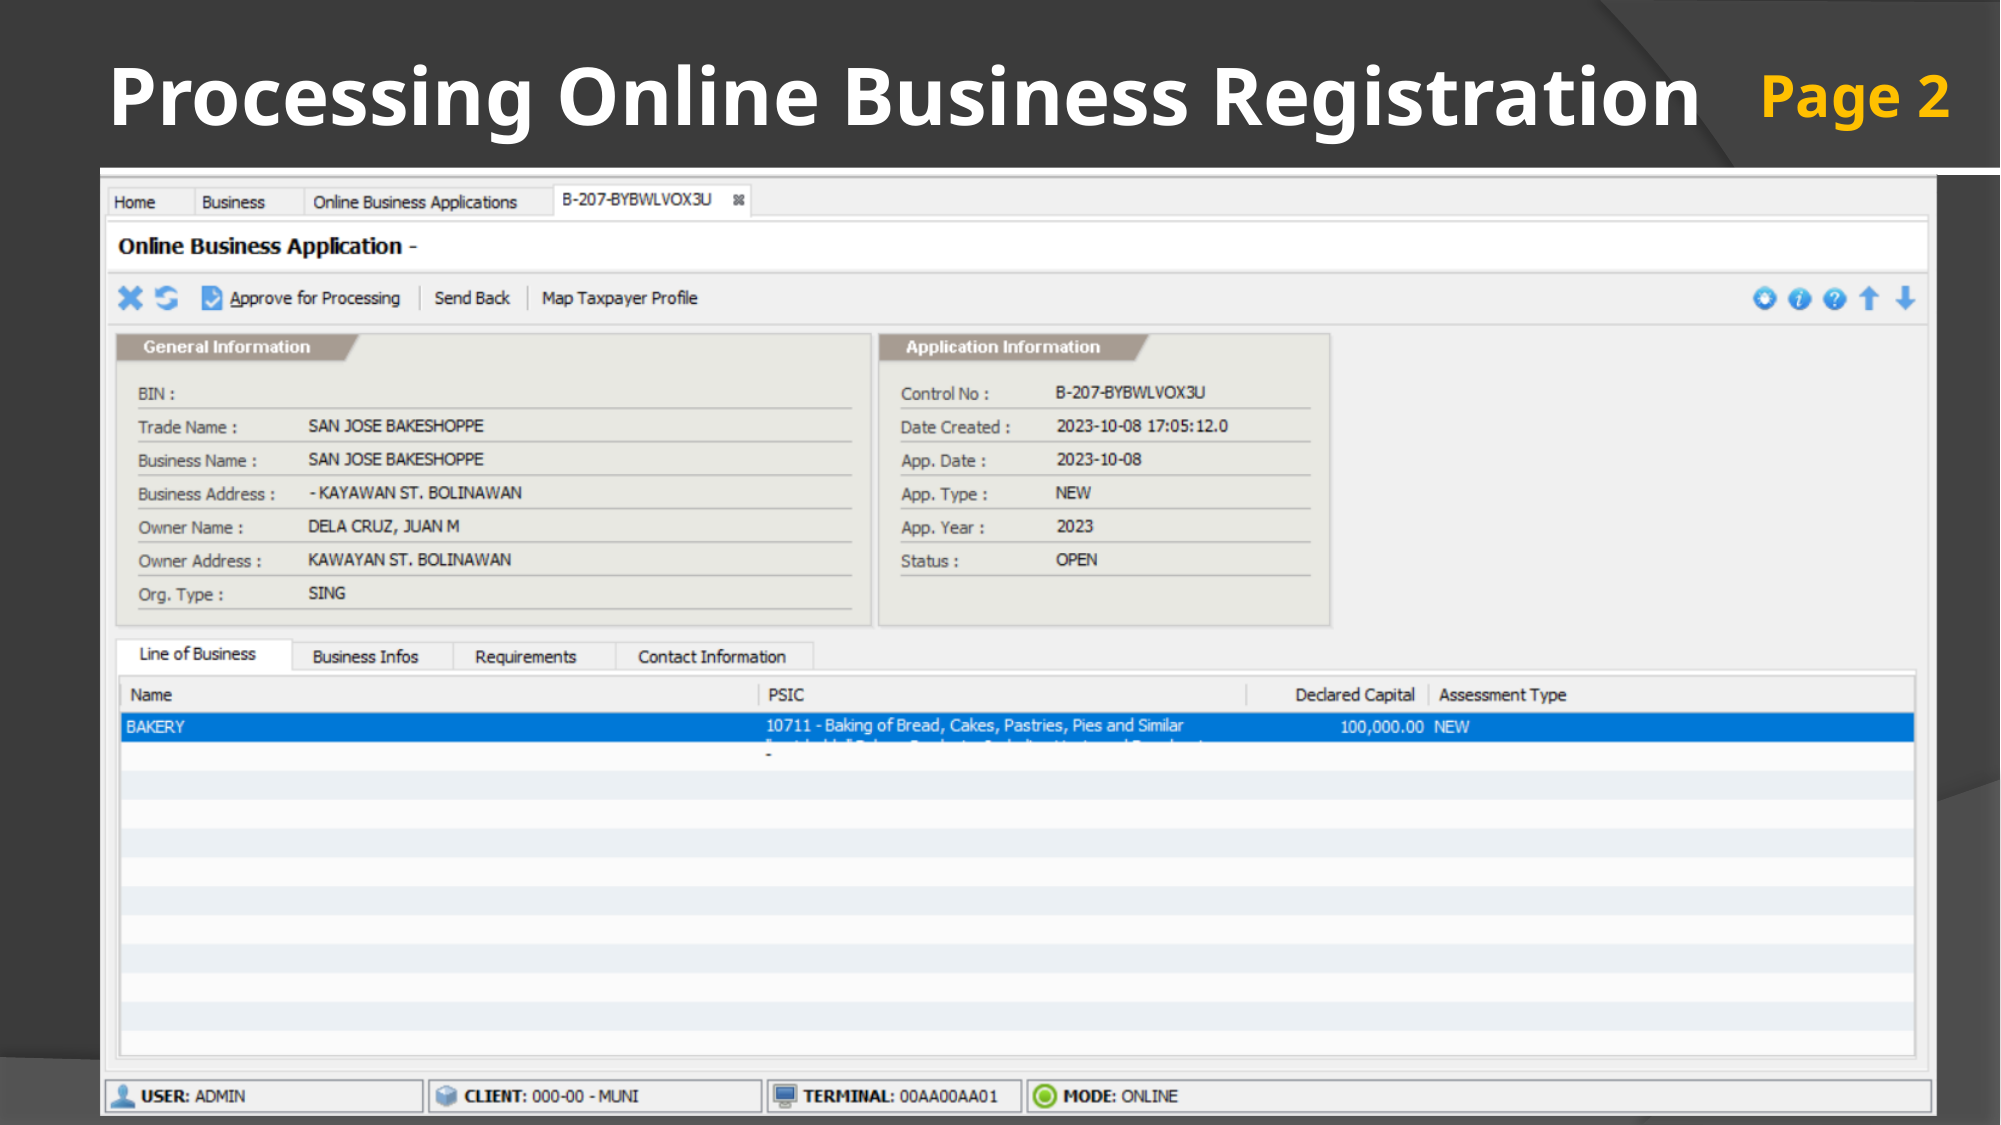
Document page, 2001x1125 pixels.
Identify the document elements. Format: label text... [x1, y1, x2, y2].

picture [99, 174, 1938, 1116]
title Processing Online Business Registration [99, 0, 1734, 163]
text_box [1948, 166, 2000, 177]
text_box Page 2 [1674, 43, 1959, 144]
text_box [1945, 166, 1950, 177]
